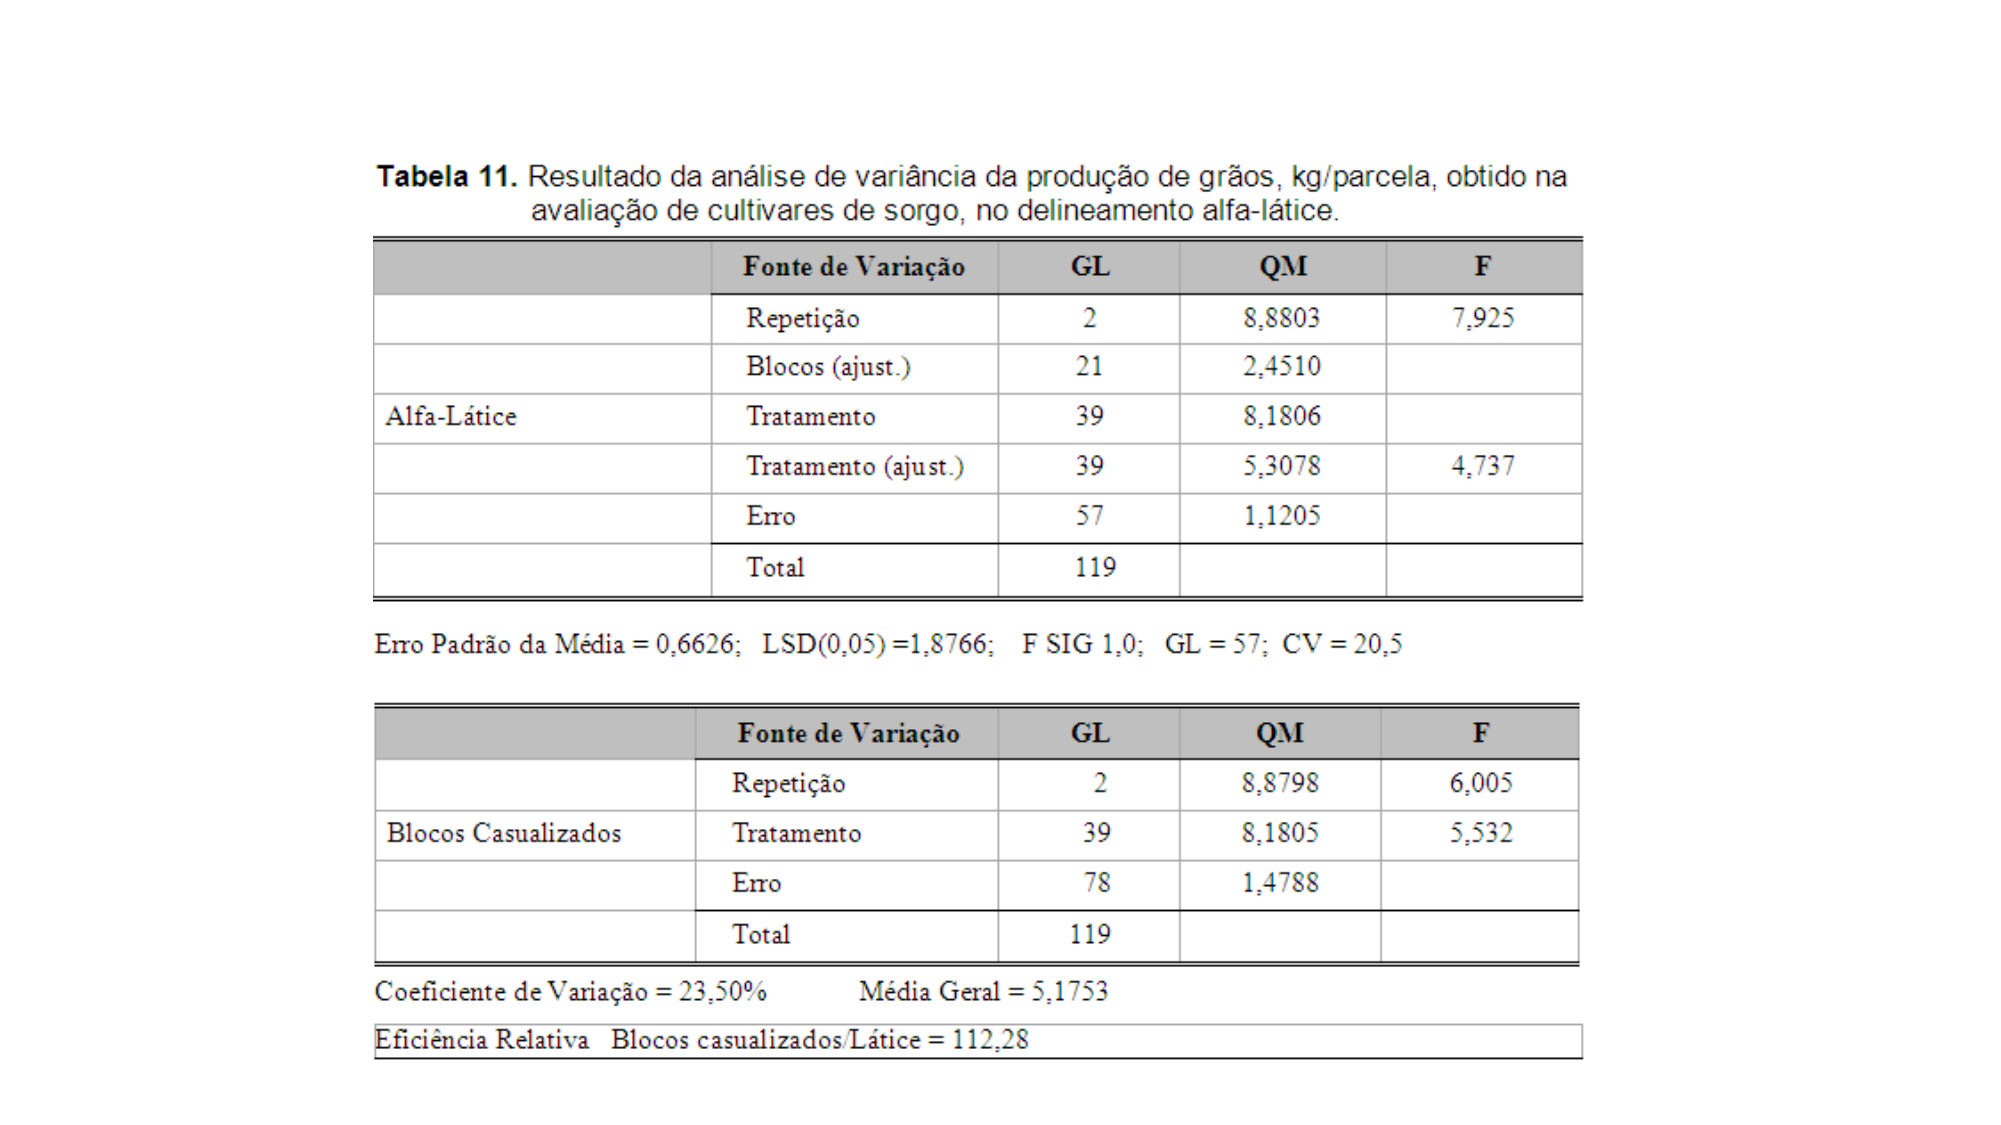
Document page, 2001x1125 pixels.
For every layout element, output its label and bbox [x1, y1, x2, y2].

picture [373, 160, 1596, 1065]
